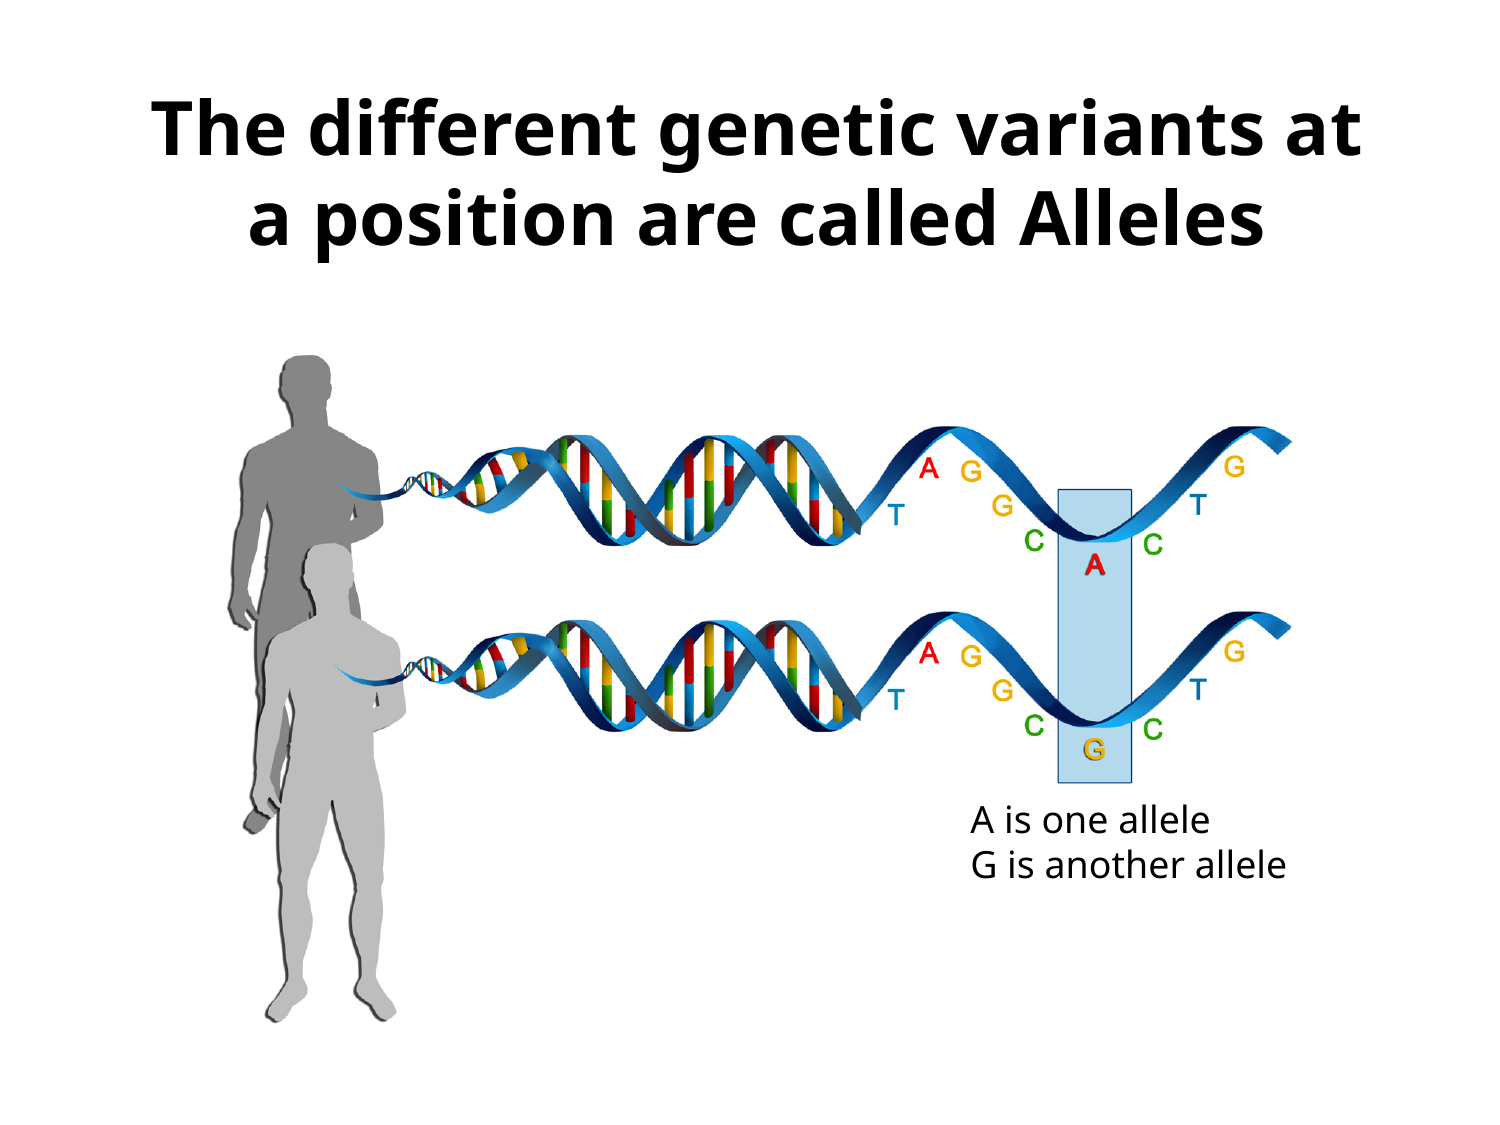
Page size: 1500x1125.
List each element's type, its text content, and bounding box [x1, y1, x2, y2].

picture [203, 339, 1311, 1038]
title The different genetic variants at a position are called Alleles [131, 73, 1383, 178]
